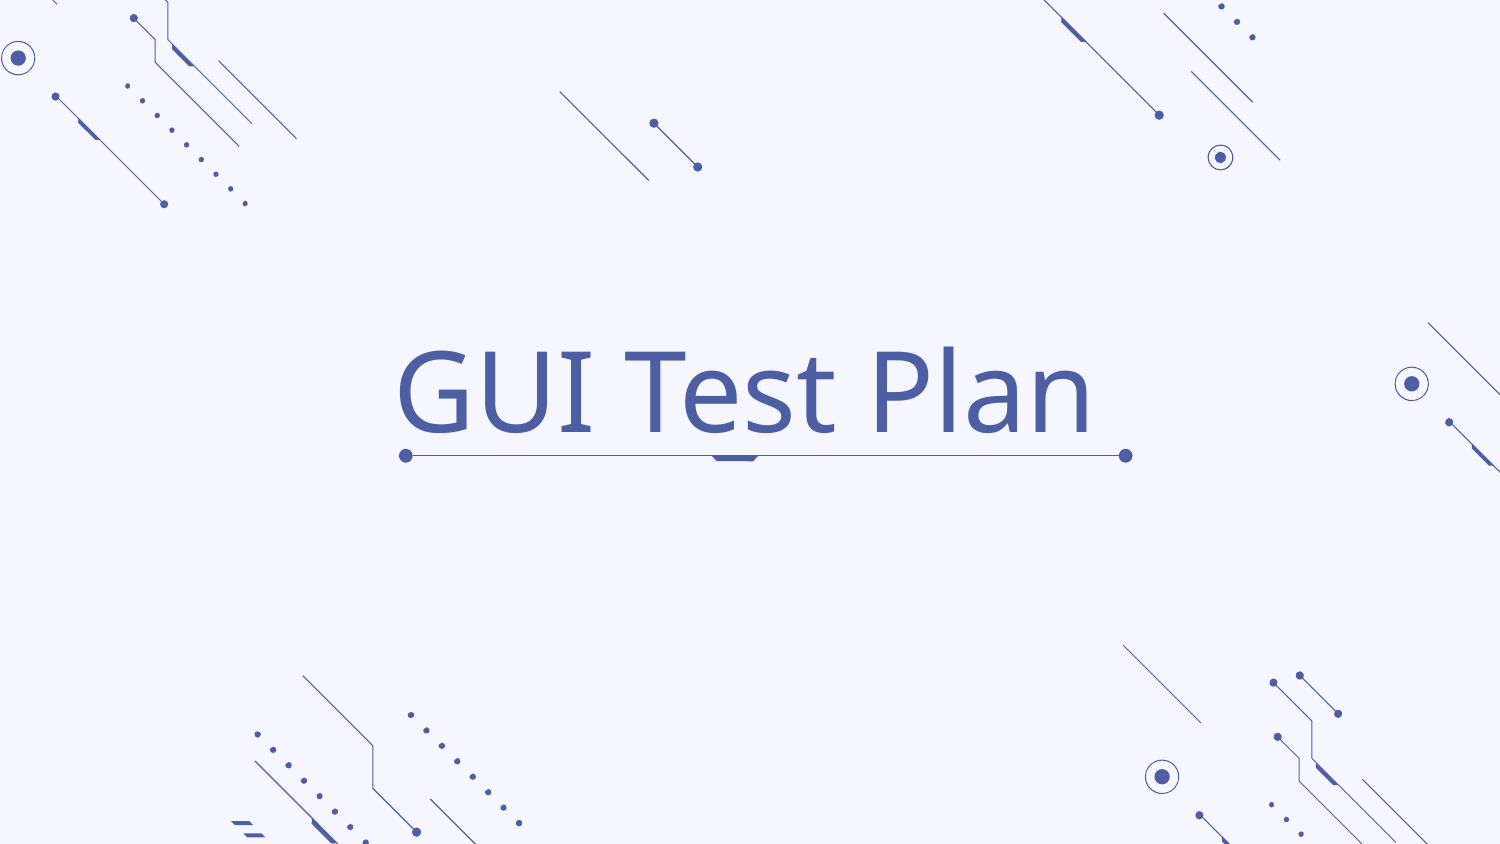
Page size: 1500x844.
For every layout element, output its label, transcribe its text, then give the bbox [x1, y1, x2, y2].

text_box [1394, 322, 1500, 535]
title GUI Test Plan [378, 320, 1220, 535]
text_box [398, 432, 1133, 480]
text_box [558, 90, 703, 182]
